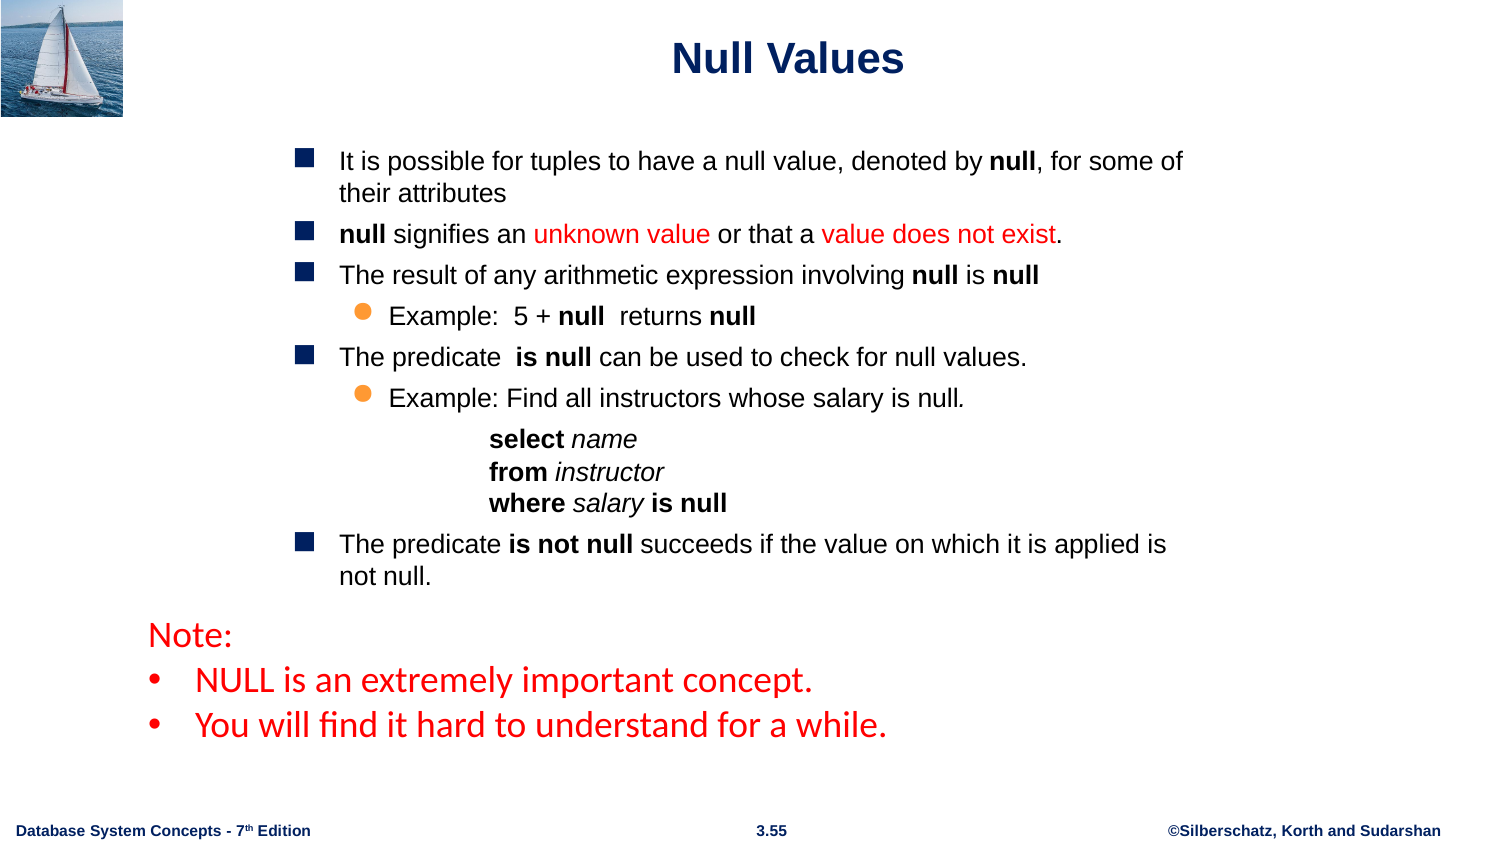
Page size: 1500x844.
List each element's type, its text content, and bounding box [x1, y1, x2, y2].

text_box Note: NULL is an extremely important concept. You will find it hard to understand for a while. [133, 603, 904, 753]
list It is possible for tuples to have a null value, denoted by null, for some of their attributes null signifies an unknown value or that a value does not exist. The result of any arithmetic expression involving null is null Example: 5 + null returns null The predicate is null can be used to check for null values. Example: Find all instructors whose salary is null. select name from instructor where salary is null The predicate is not null succeeds if the value on which it is applied is not null. [282, 136, 1219, 708]
picture [0, 0, 123, 117]
title Null Values [125, 14, 1452, 90]
